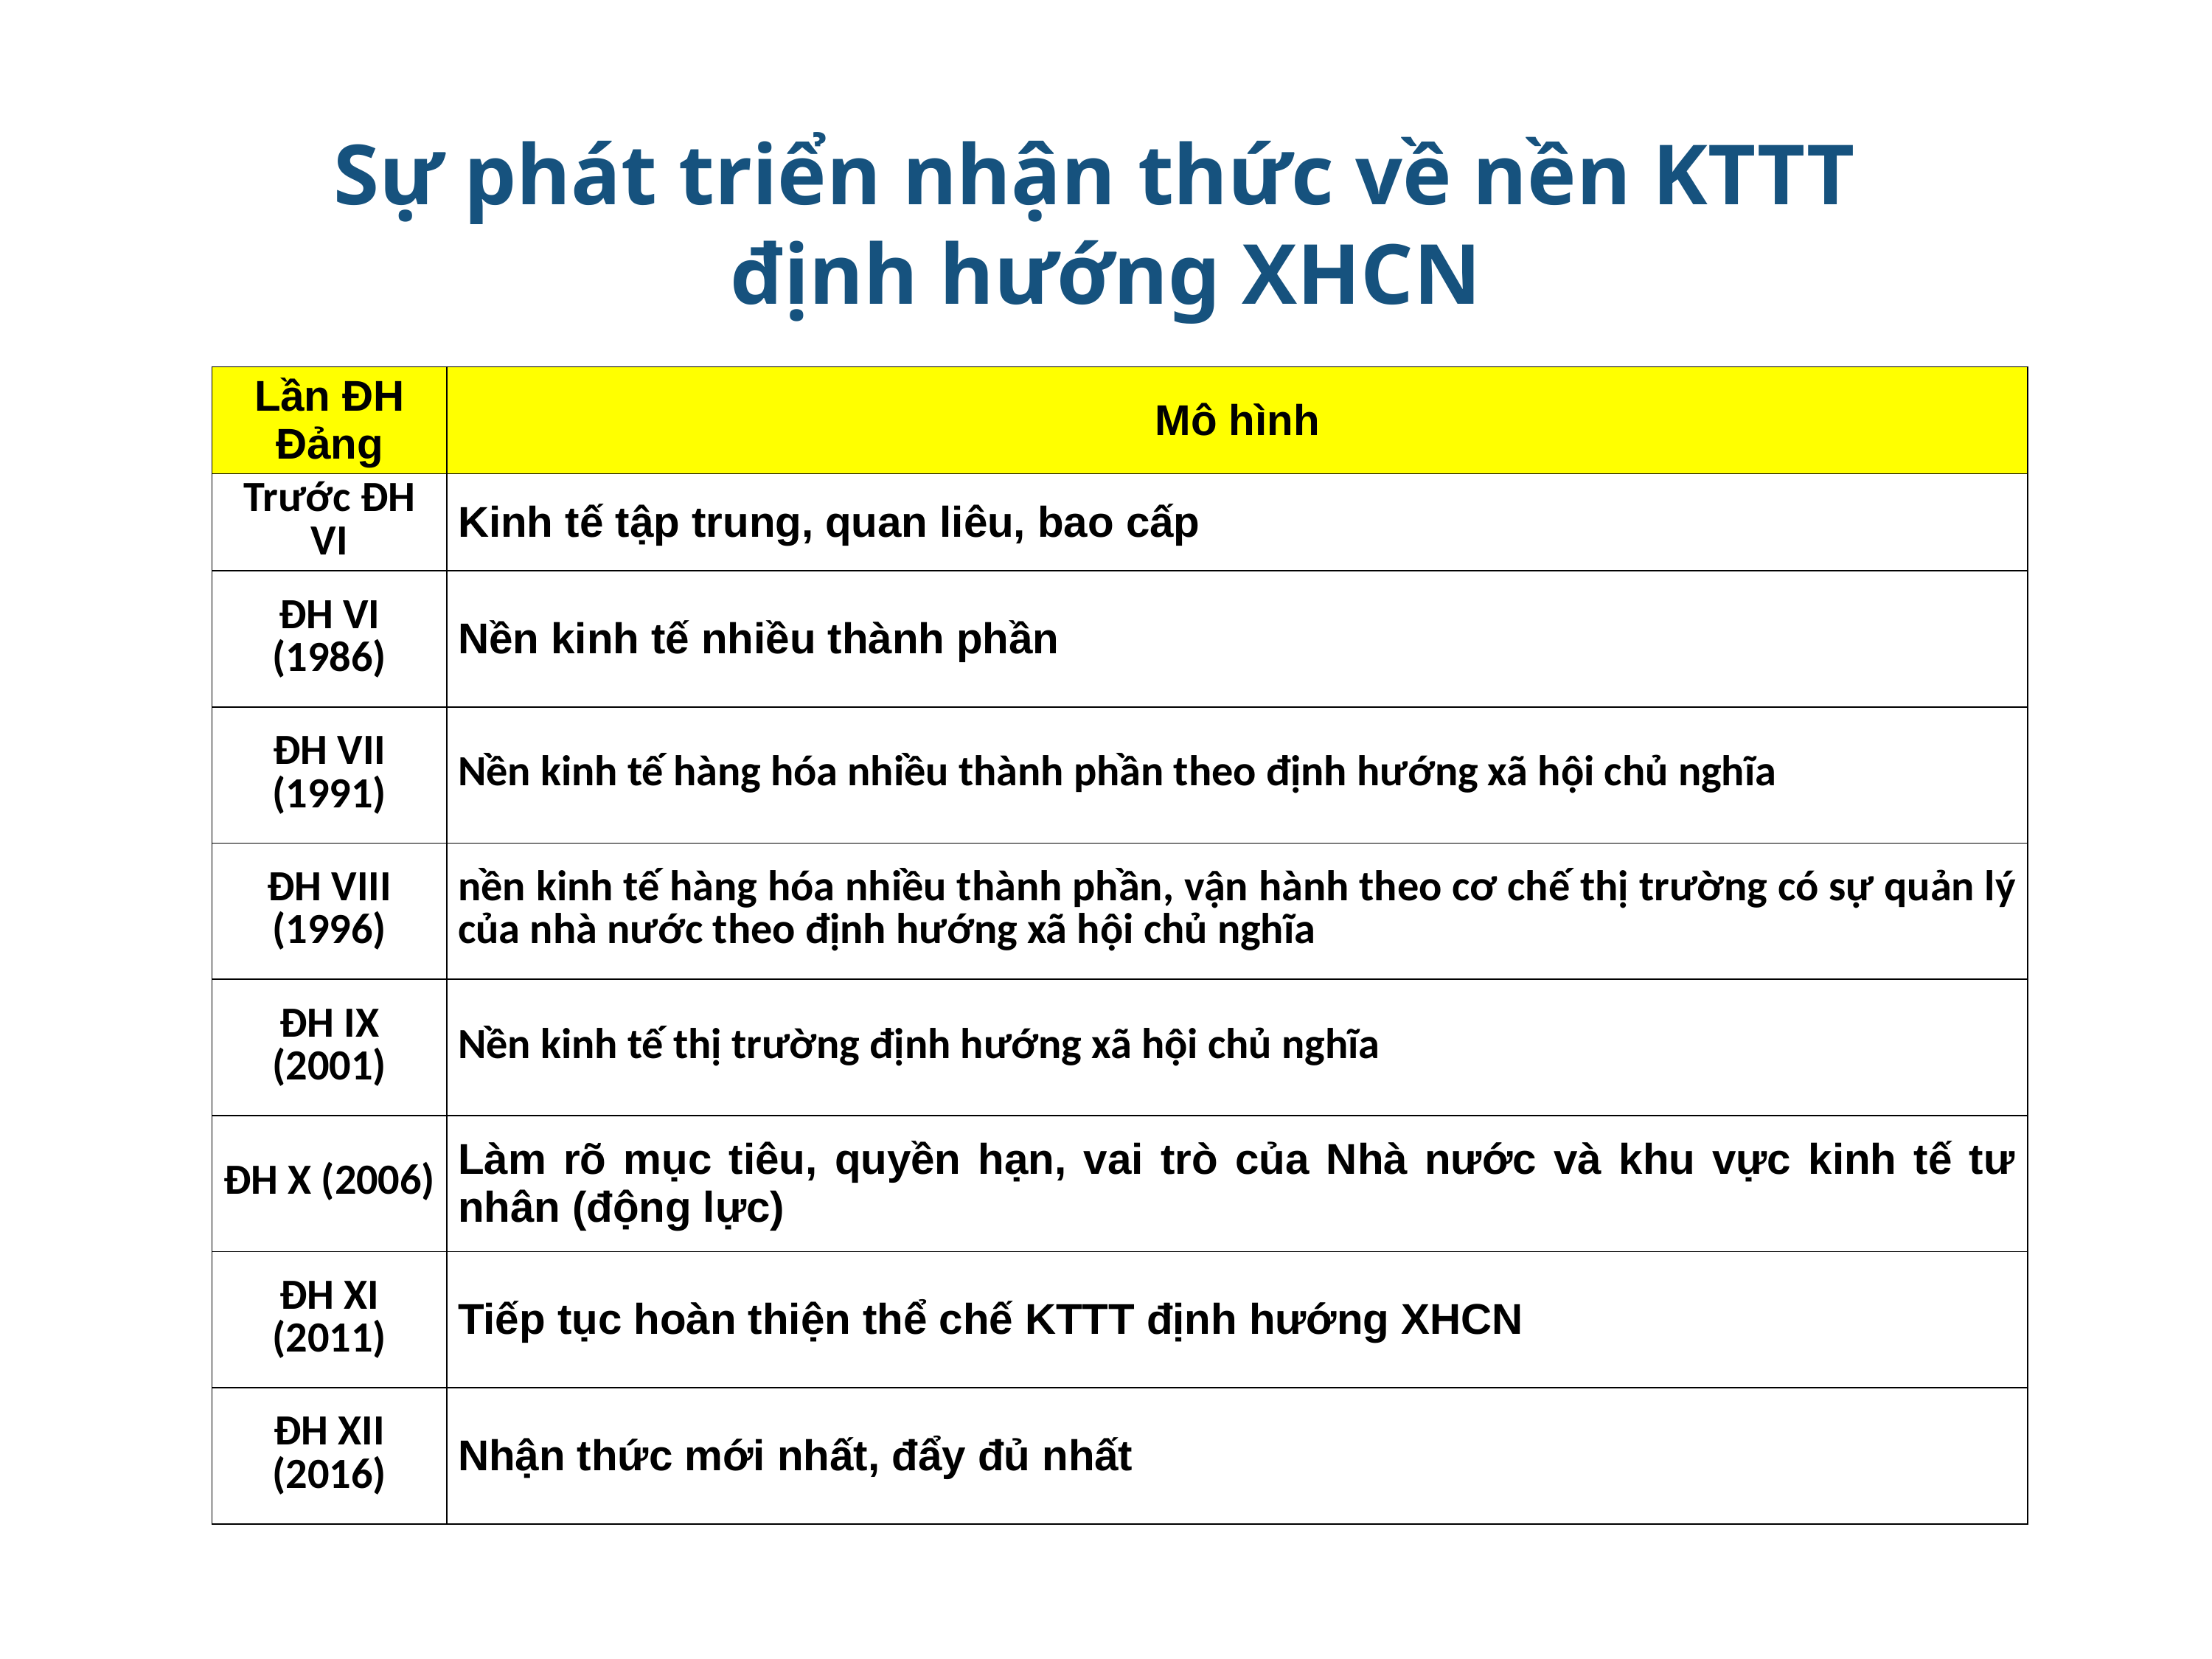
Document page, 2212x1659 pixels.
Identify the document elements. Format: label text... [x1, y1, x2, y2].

table_cell ĐH XII (2016) [212, 1388, 446, 1523]
table_cell Nền kinh tế thị trường định hướng xã hội chủ nghĩa [448, 980, 2027, 1115]
table_cell Nền kinh tế hàng hóa nhiều thành phần theo định hướng xã hội chủ nghĩa [448, 708, 2027, 843]
table_cell Tiếp tục hoàn thiện thể chế KTTT định hướng XHCN [448, 1252, 2027, 1387]
table_header Lần ĐH Đảng [212, 367, 446, 473]
title Sự phát triển nhận thức về nền KTTT định hướng XHCN [111, 83, 2101, 360]
table_cell nền kinh tế hàng hóa nhiều thành phần, vận hành theo cơ chế thị trường có sự quản lý của nhà nước theo định hướng xã hội chủ nghĩa [448, 844, 2027, 978]
table_cell Trước ĐH VI [212, 474, 446, 570]
table_cell ĐH X (2006) [212, 1116, 446, 1251]
table_header Mô hình [448, 367, 2027, 473]
table_cell ĐH VII (1991) [212, 708, 446, 843]
table_cell ĐH IX (2001) [212, 980, 446, 1115]
table_cell Làm rõ mục tiêu, quyền hạn, vai trò của Nhà nước và khu vực kinh tế tư nhân (động lực) [448, 1116, 2027, 1251]
table_cell Kinh tế tập trung, quan liêu, bao cấp [448, 474, 2027, 570]
table_cell Nhận thức mới nhất, đẩy đủ nhất [448, 1388, 2027, 1523]
table_cell ĐH XI (2011) [212, 1252, 446, 1387]
table_cell ĐH VIII (1996) [212, 844, 446, 978]
table_cell Nền kinh tế nhiều thành phần [448, 571, 2027, 706]
table_cell ĐH VI (1986) [212, 571, 446, 706]
